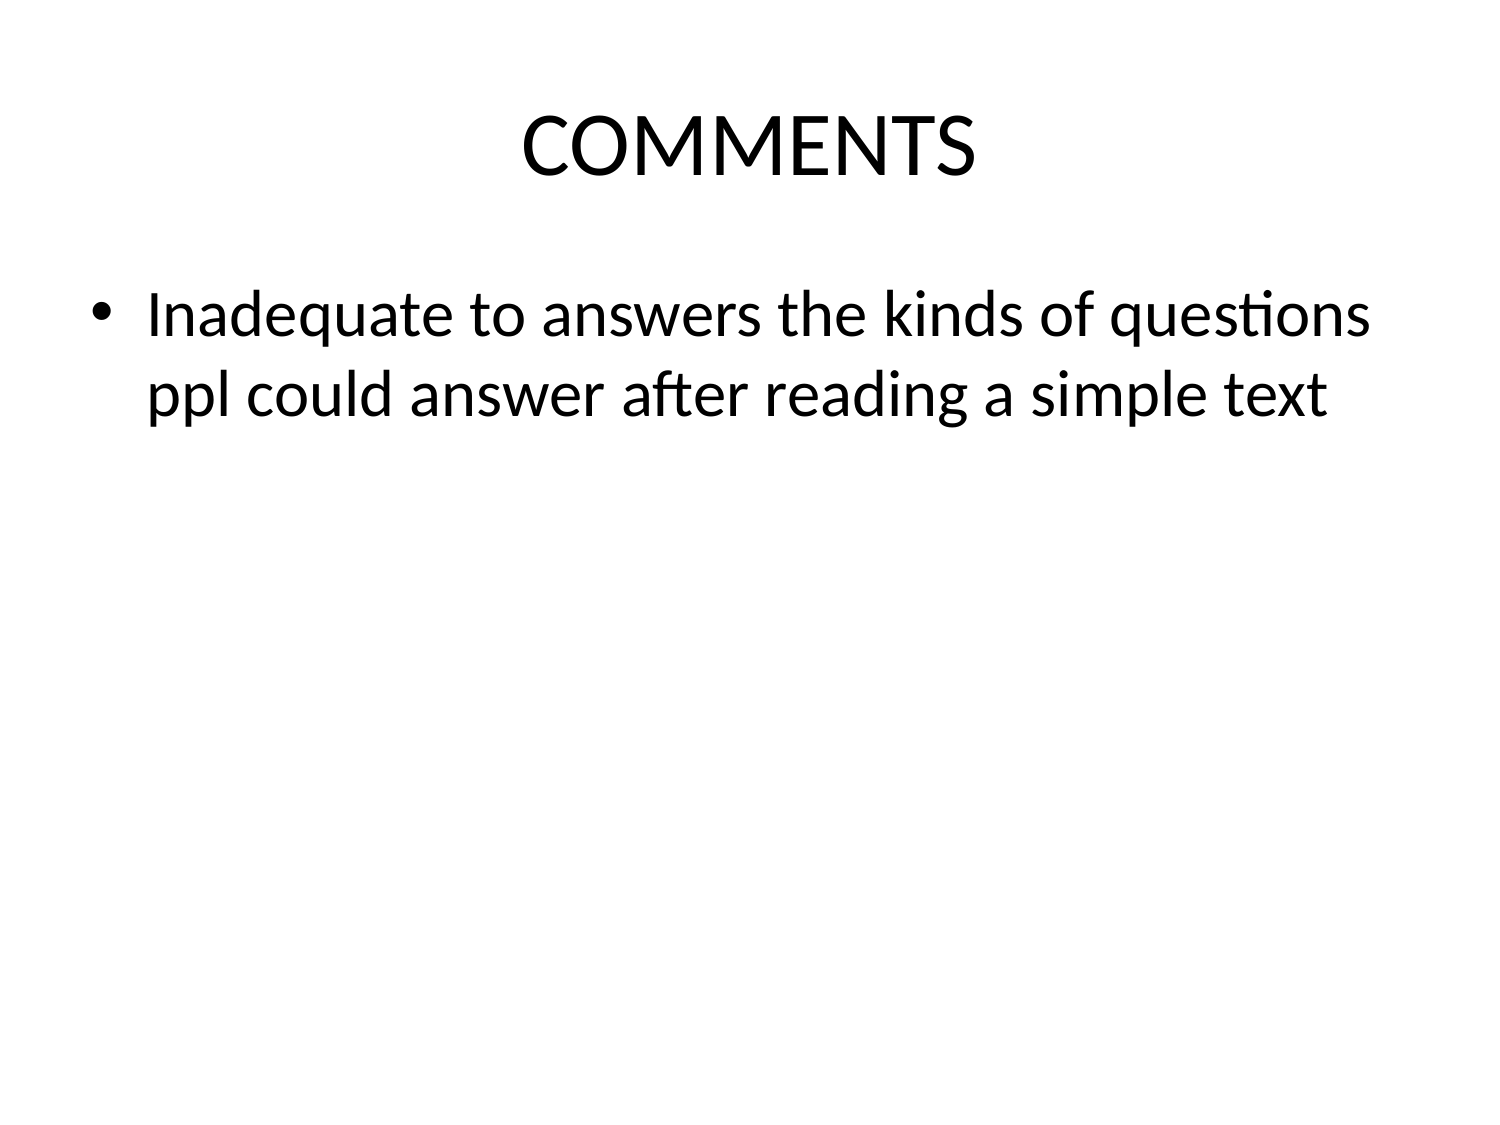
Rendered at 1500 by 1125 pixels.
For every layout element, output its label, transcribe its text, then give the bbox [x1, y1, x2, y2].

list Inadequate to answers the kinds of questions ppl could answer after reading a simple text [75, 262, 1425, 1005]
title COMMENTS [75, 45, 1425, 233]
